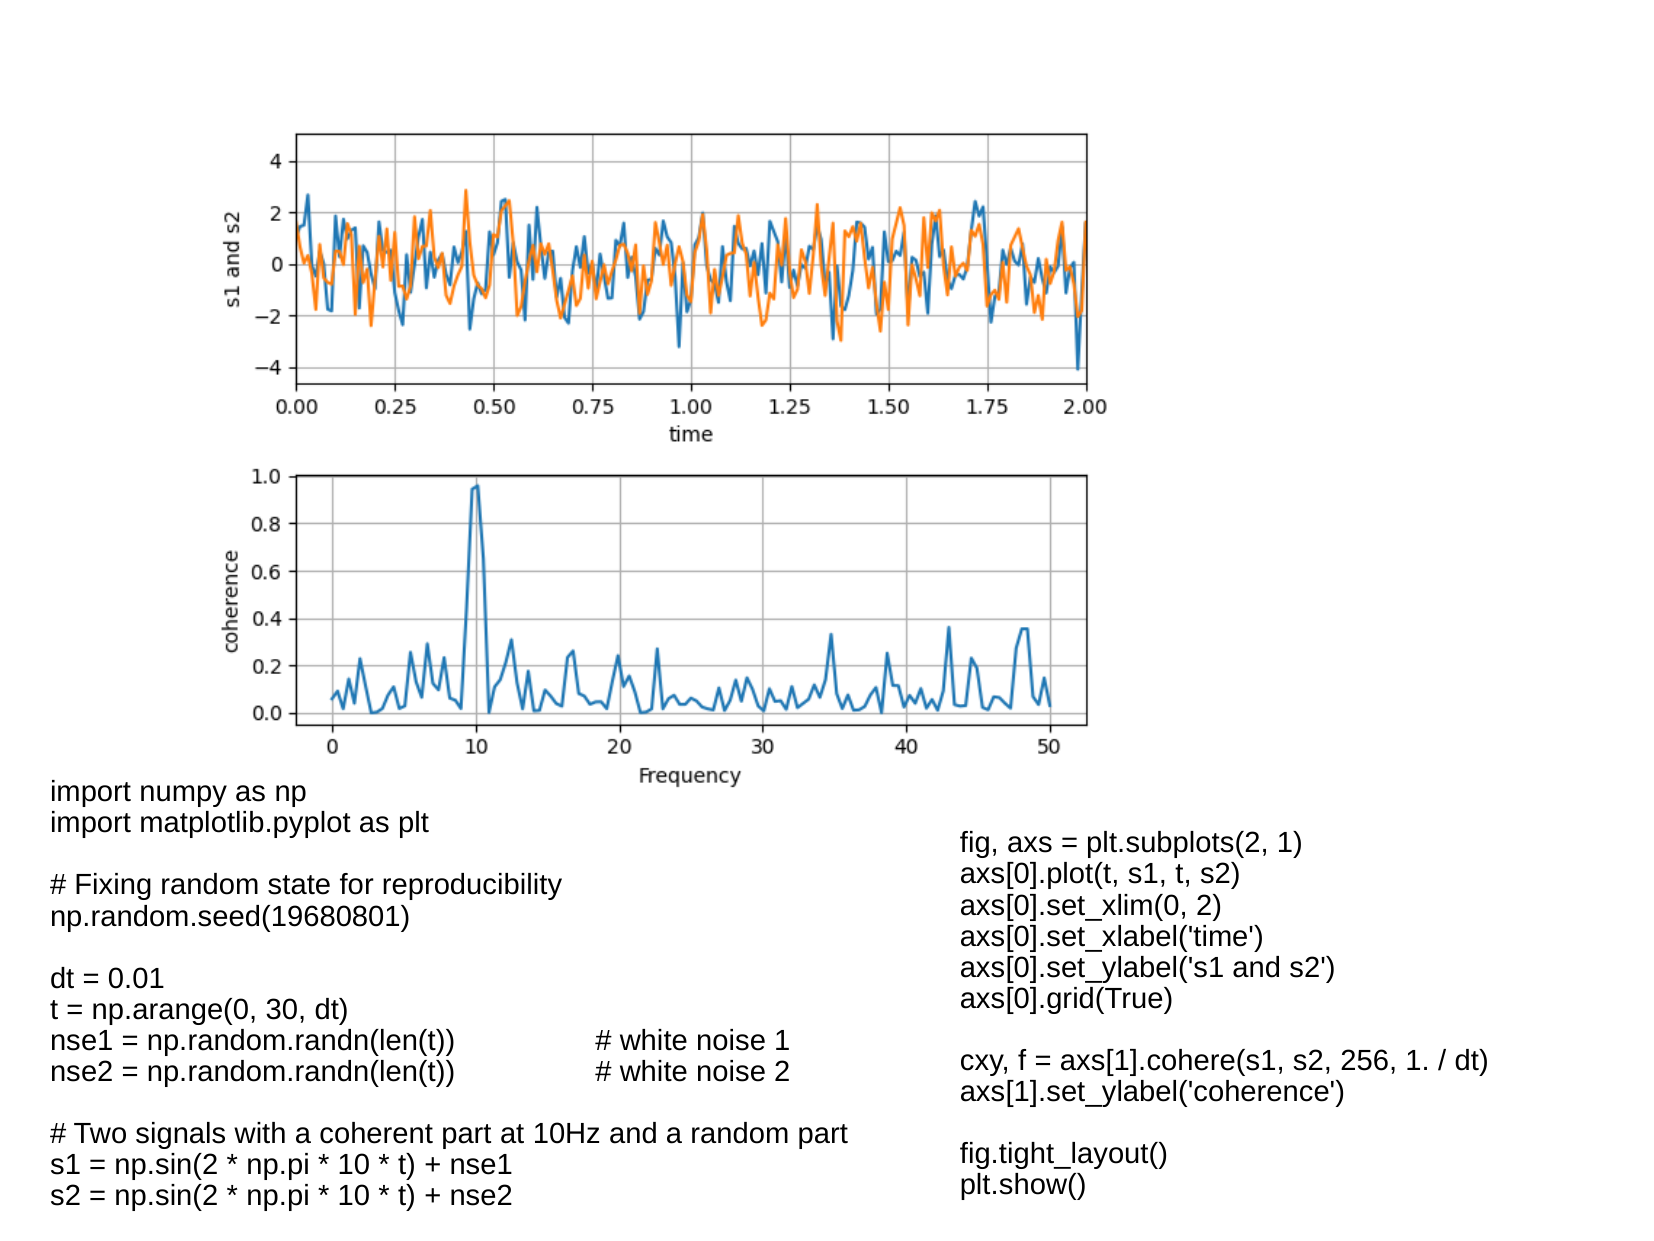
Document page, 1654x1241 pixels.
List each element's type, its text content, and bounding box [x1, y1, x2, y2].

text_box fig, axs = plt.subplots(2, 1) axs[0].plot(t, s1, t, s2) axs[0].set_xlim(0, 2) axs[0].set_xlabel('time') axs[0].set_ylabel('s1 and s2') axs[0].grid(True) cxy, f = axs[1].cohere(s1, s2, 256, 1. / dt) axs[1].set_ylabel('coherence') fig.tight_layout() plt.show() [944, 820, 1571, 1209]
picture [200, 112, 1130, 810]
text_box import numpy as np import matplotlib.pyplot as plt # Fixing random state for reproducibility np.random.seed(19680801) dt = 0.01 t = np.arange(0, 30, dt) nse1 = np.random.randn(len(t)) # white noise 1 nse2 = np.random.randn(len(t)) # white noise 2 # Two signals with a coherent part at 10Hz and a random part s1 = np.sin(2 * np.pi * 10 * t) + nse1 s2 = np.sin(2 * np.pi * 10 * t) + nse2 [35, 769, 1045, 1220]
